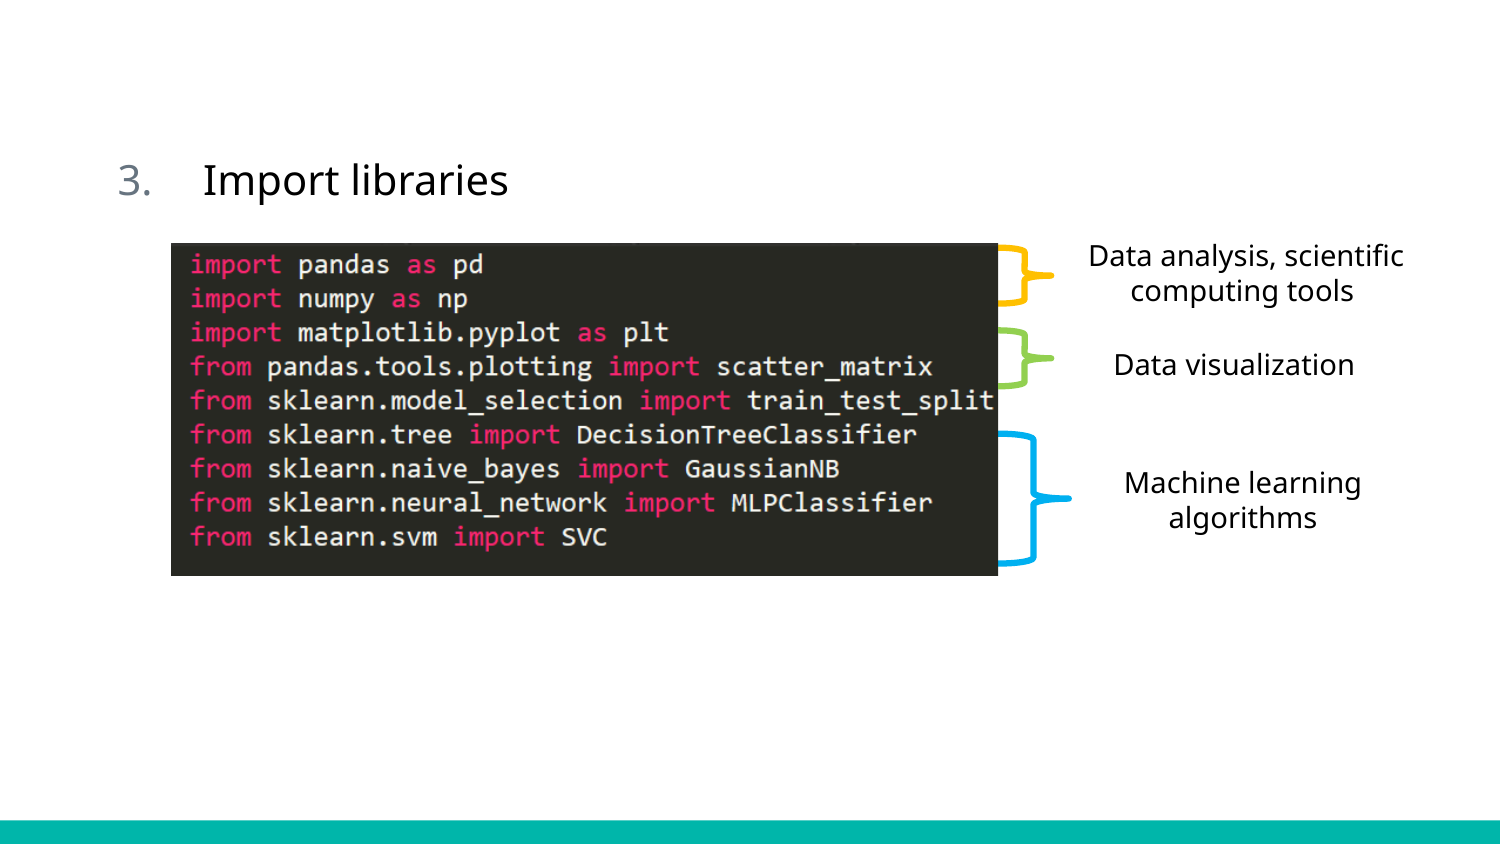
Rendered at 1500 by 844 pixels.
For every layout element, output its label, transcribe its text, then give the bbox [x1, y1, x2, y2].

text_box [1004, 432, 1070, 565]
text_box Machine learning algorithms [1092, 457, 1394, 542]
picture [170, 243, 999, 576]
text_box [1004, 263, 1045, 305]
text_box Data visualization [1033, 339, 1436, 389]
text_box Import libraries [64, 138, 1366, 263]
text_box Data analysis, scientific computing tools [1045, 229, 1447, 315]
text_box [1004, 329, 1033, 387]
